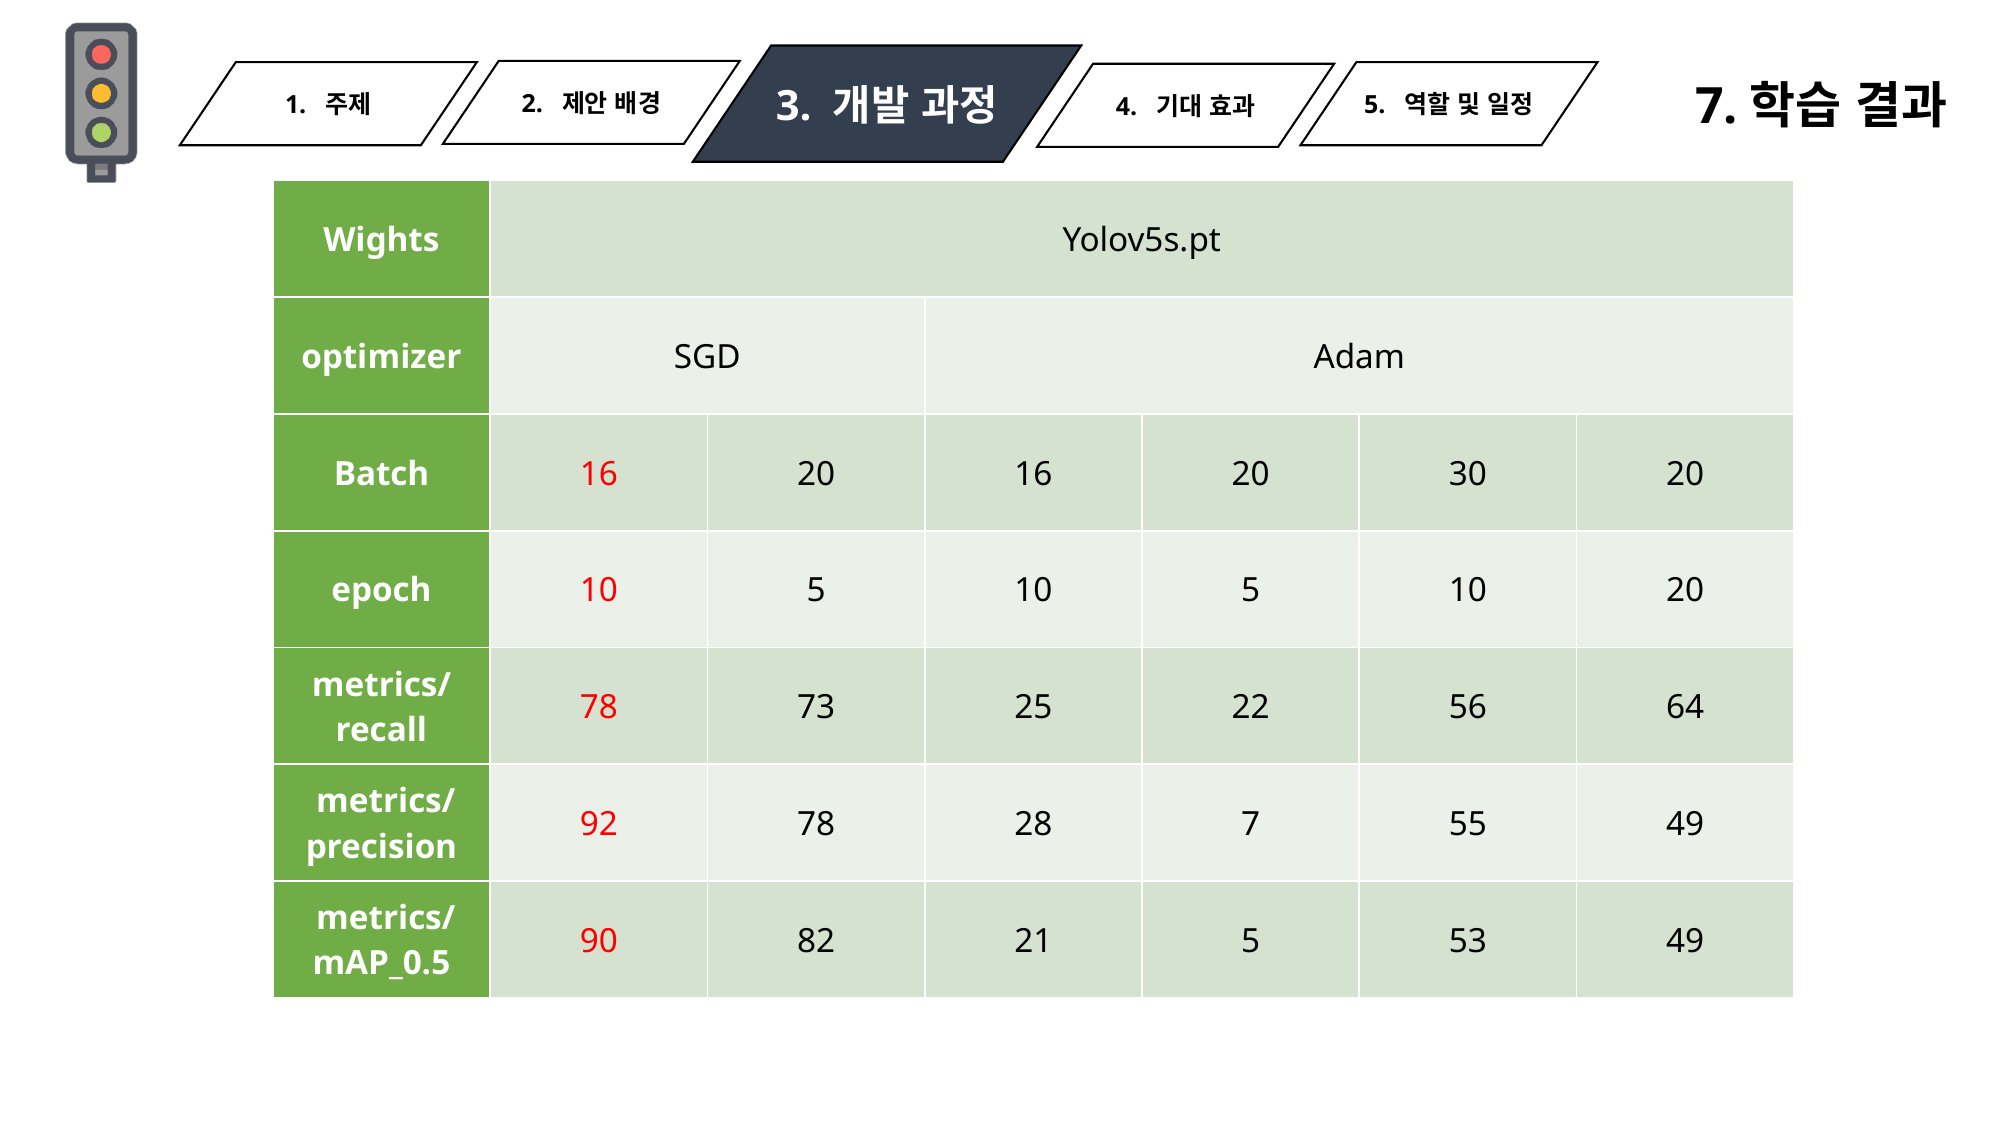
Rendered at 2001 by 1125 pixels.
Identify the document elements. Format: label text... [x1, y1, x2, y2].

text_box 4. 기대 효과 [1035, 62, 1337, 148]
text_box 5. 역할 및 일정 [1298, 61, 1600, 147]
text_box 3. 개발 과정 [690, 44, 1084, 163]
table_cell epoch [274, 532, 489, 647]
picture [39, 18, 163, 191]
table_cell 20 [1143, 415, 1358, 530]
text_box 2. 제안 배경 [440, 59, 742, 145]
table_cell 25 [926, 648, 1141, 763]
table_cell 22 [1143, 648, 1358, 763]
table_cell 56 [1360, 648, 1576, 763]
text_box 1. 주제 [177, 61, 479, 147]
table_cell metrics/recall [274, 648, 489, 763]
table_cell 55 [1360, 765, 1576, 880]
table_cell Batch [274, 415, 489, 530]
table_cell 28 [926, 765, 1141, 880]
table_cell 78 [708, 765, 924, 880]
table_cell 5 [708, 532, 924, 647]
table_cell 30 [1360, 415, 1576, 530]
table_cell Adam [926, 298, 1793, 413]
table_cell 20 [708, 415, 924, 530]
table_cell 16 [926, 415, 1141, 530]
table_cell 53 [1360, 882, 1576, 997]
table_cell 10 [491, 532, 707, 647]
table_cell 10 [1360, 532, 1576, 647]
text_box 7.학습 결과 [1680, 65, 1978, 141]
table_cell 20 [1577, 415, 1793, 530]
table_cell SGD [491, 298, 924, 413]
table_cell 5 [1143, 882, 1358, 997]
table_cell 82 [708, 882, 924, 997]
table_cell 92 [491, 765, 707, 880]
table_cell optimizer [274, 298, 489, 413]
table_header Yolov5s.pt [491, 181, 1793, 296]
table_cell 5 [1143, 532, 1358, 647]
table_cell 49 [1577, 882, 1793, 997]
table_cell 90 [491, 882, 707, 997]
table_cell 7 [1143, 765, 1358, 880]
table_cell 21 [926, 882, 1141, 997]
table_cell 10 [926, 532, 1141, 647]
table_cell 78 [491, 648, 707, 763]
table_cell metrics/mAP_0.5 [274, 882, 489, 997]
table_cell metrics/precision [274, 765, 489, 880]
table_cell 16 [491, 415, 707, 530]
table_header Wights [274, 181, 489, 296]
table_cell 64 [1577, 648, 1793, 763]
table_cell 20 [1577, 532, 1793, 647]
table_cell 73 [708, 648, 924, 763]
table_cell 49 [1577, 765, 1793, 880]
